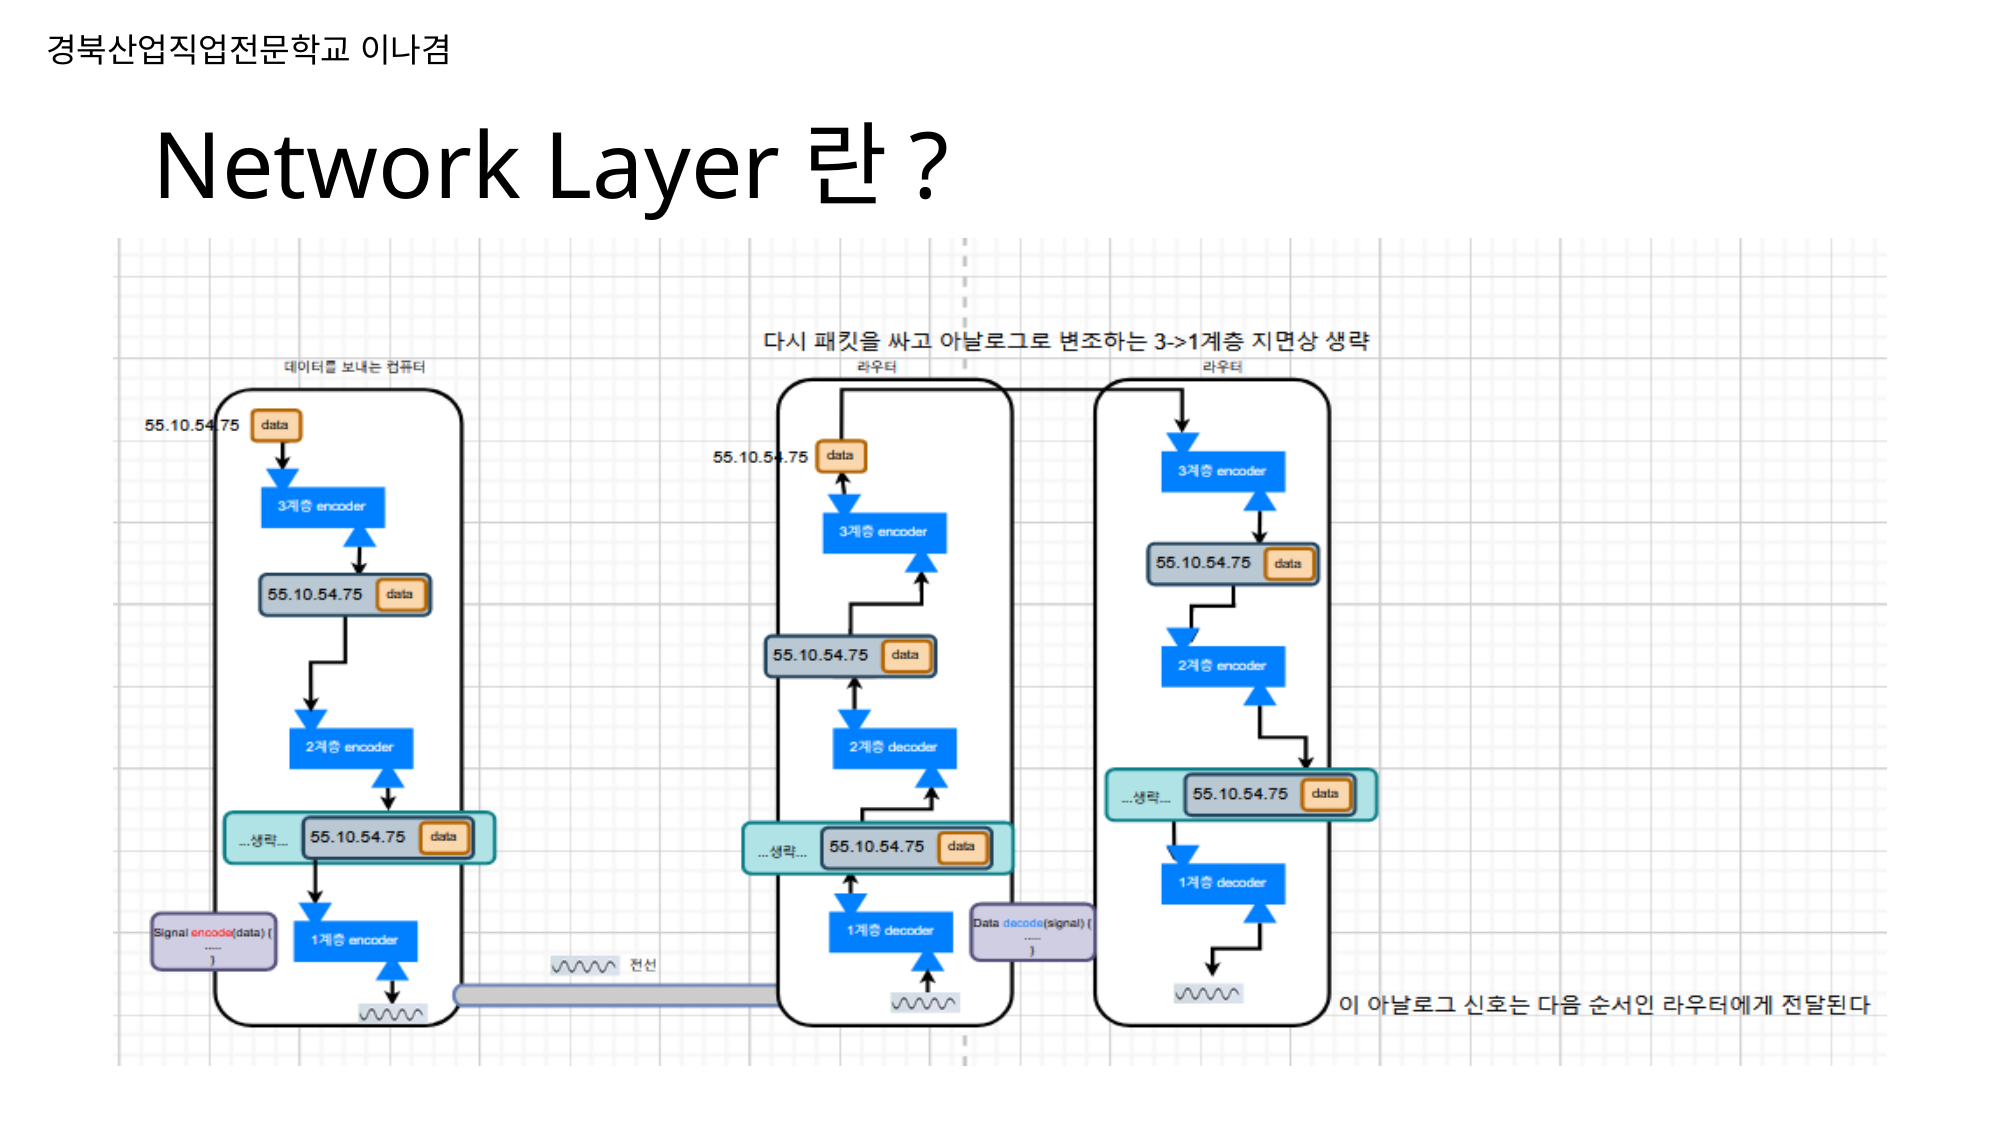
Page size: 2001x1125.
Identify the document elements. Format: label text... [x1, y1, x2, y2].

picture [113, 238, 1887, 1066]
title Network Layer란? [137, 59, 1863, 238]
